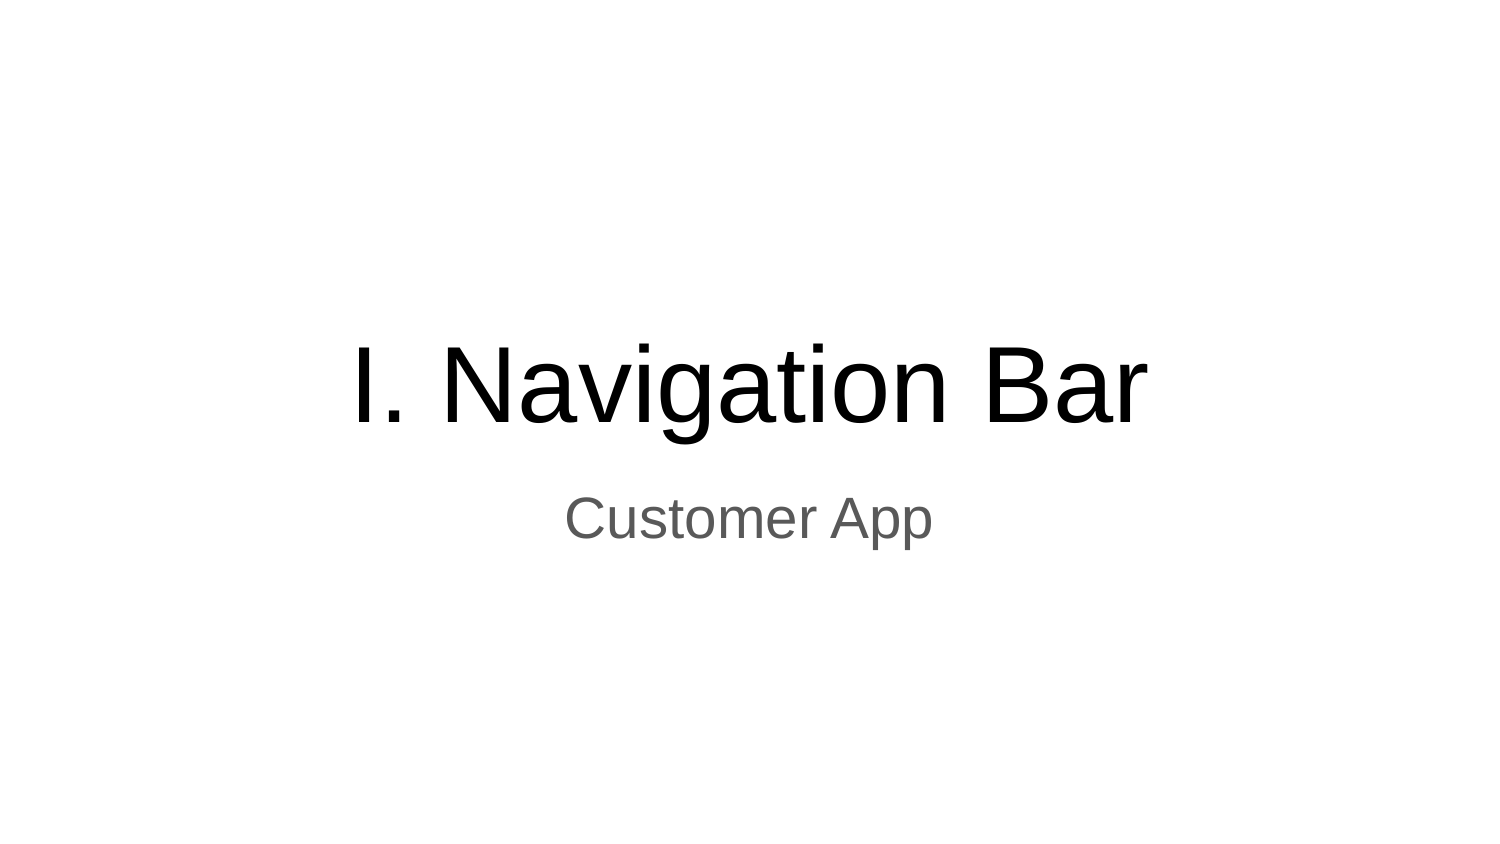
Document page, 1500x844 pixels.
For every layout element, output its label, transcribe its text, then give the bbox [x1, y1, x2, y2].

subtitle Customer App [51, 464, 1449, 595]
title I. Navigation Bar [51, 122, 1449, 459]
